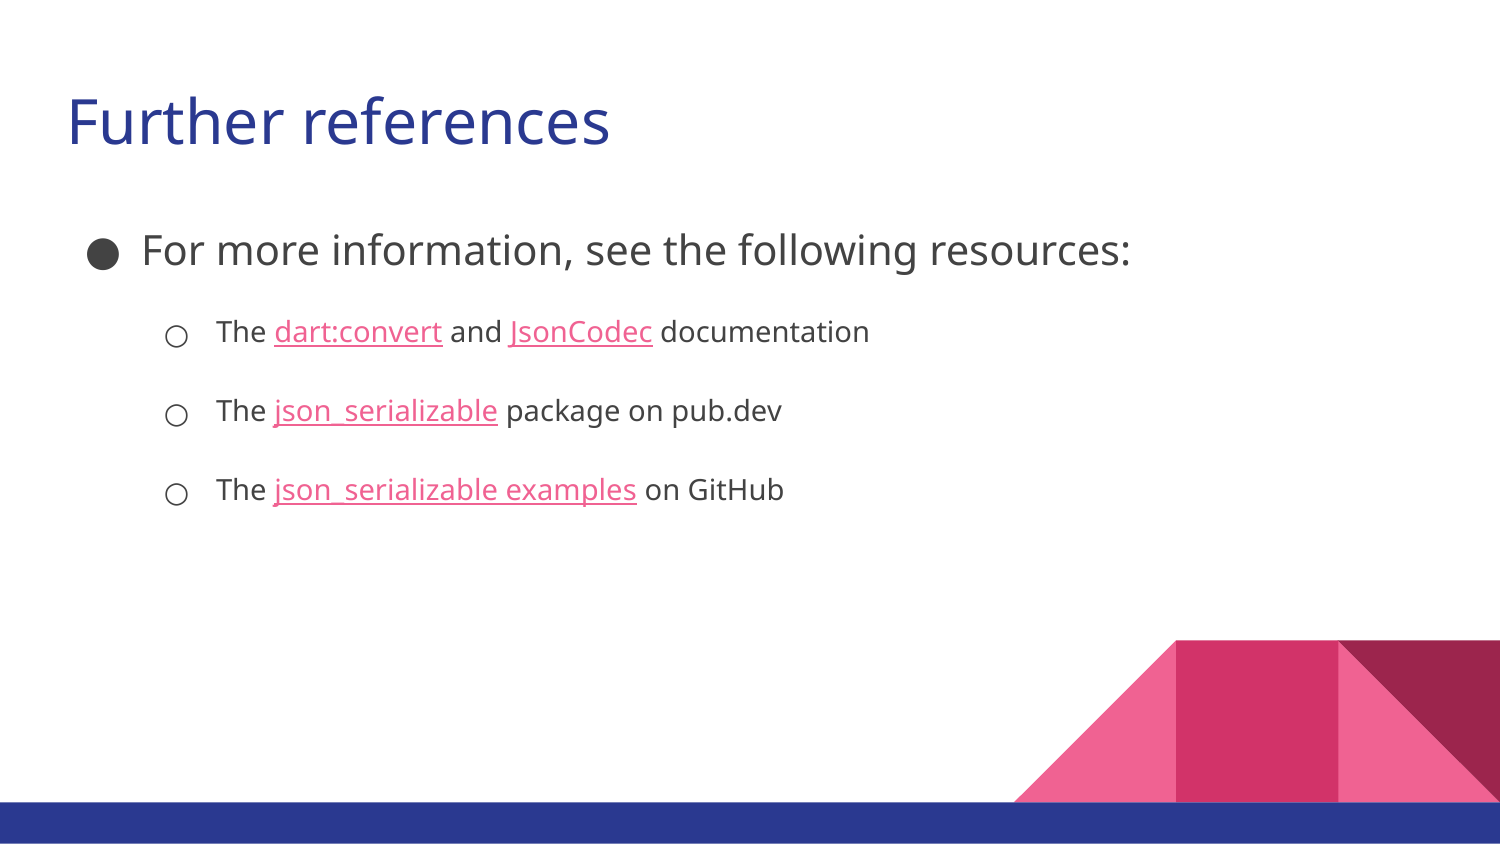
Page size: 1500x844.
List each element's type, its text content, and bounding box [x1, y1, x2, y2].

list For more information, see the following resources: The dart:convert and JsonCodec documentation The json_serializable package on pub.dev The json_serializable examples on GitHub [51, 201, 1449, 750]
title Further references [51, 67, 1449, 167]
